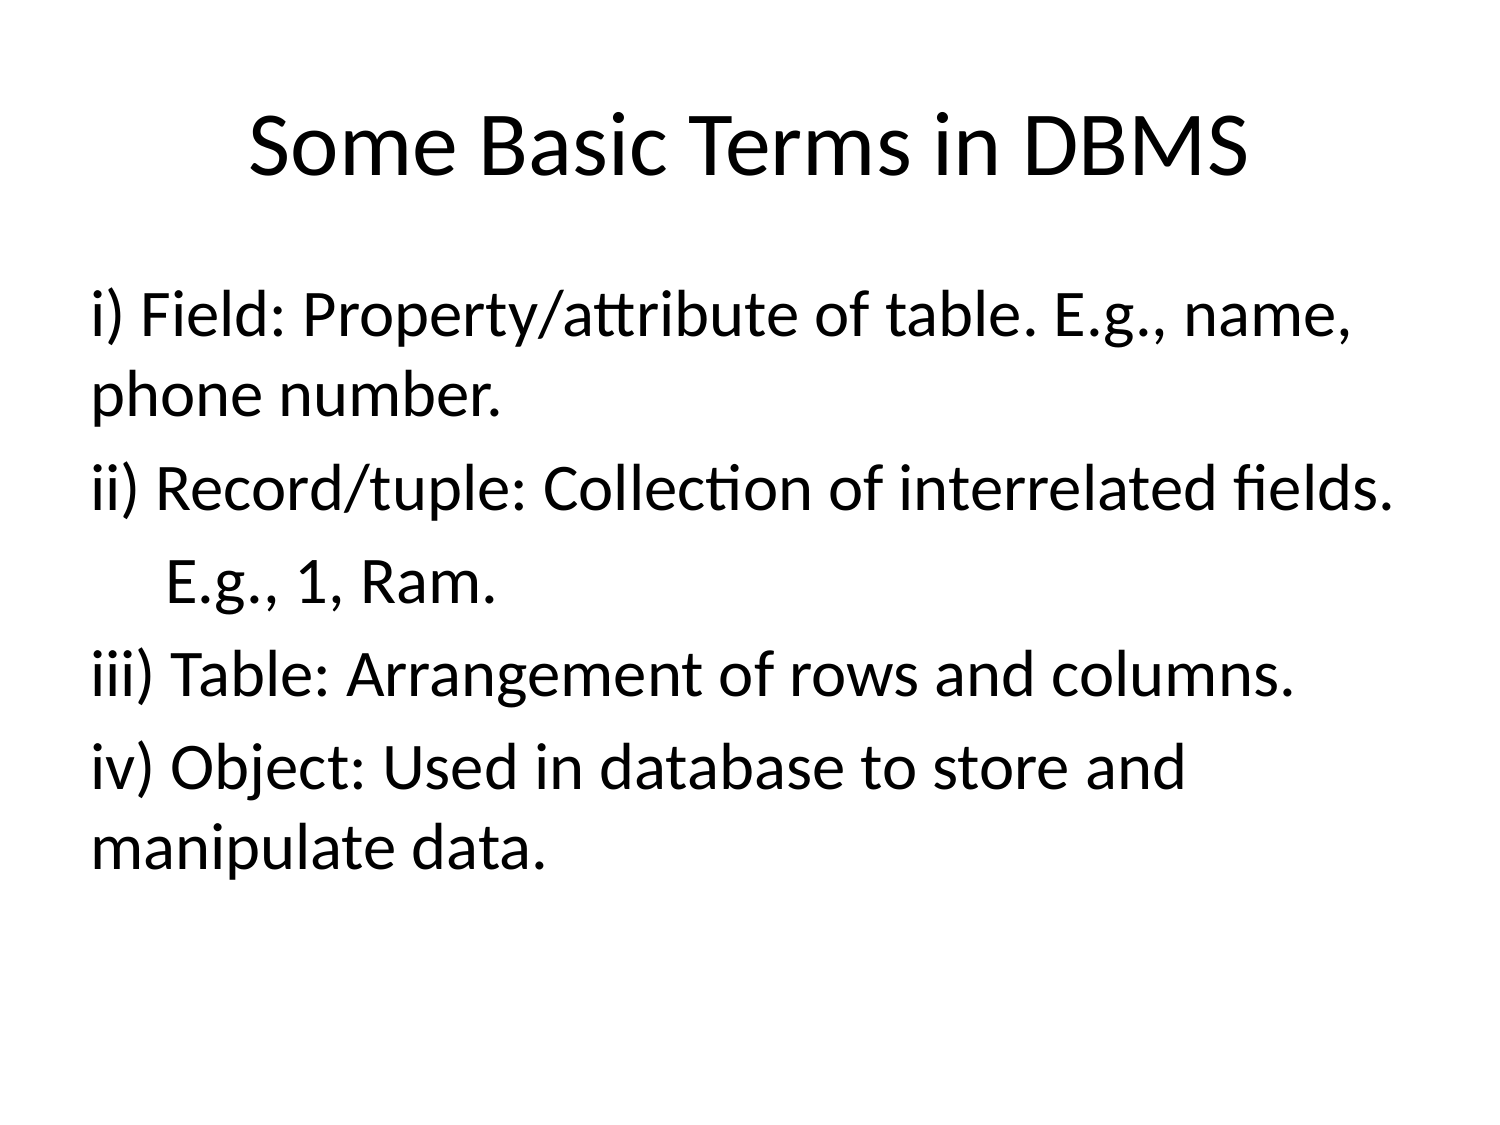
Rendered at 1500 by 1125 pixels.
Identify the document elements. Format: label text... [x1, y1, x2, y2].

title Some Basic Terms in DBMS [75, 45, 1425, 233]
list i) Field: Property/attribute of table. E.g., name, phone number. ii) Record/tuple: Collection of interrelated fields. E.g., 1, Ram. iii) Table: Arrangement of rows and columns. iv) Object: Used in database to store and manipulate data. [75, 262, 1425, 1005]
